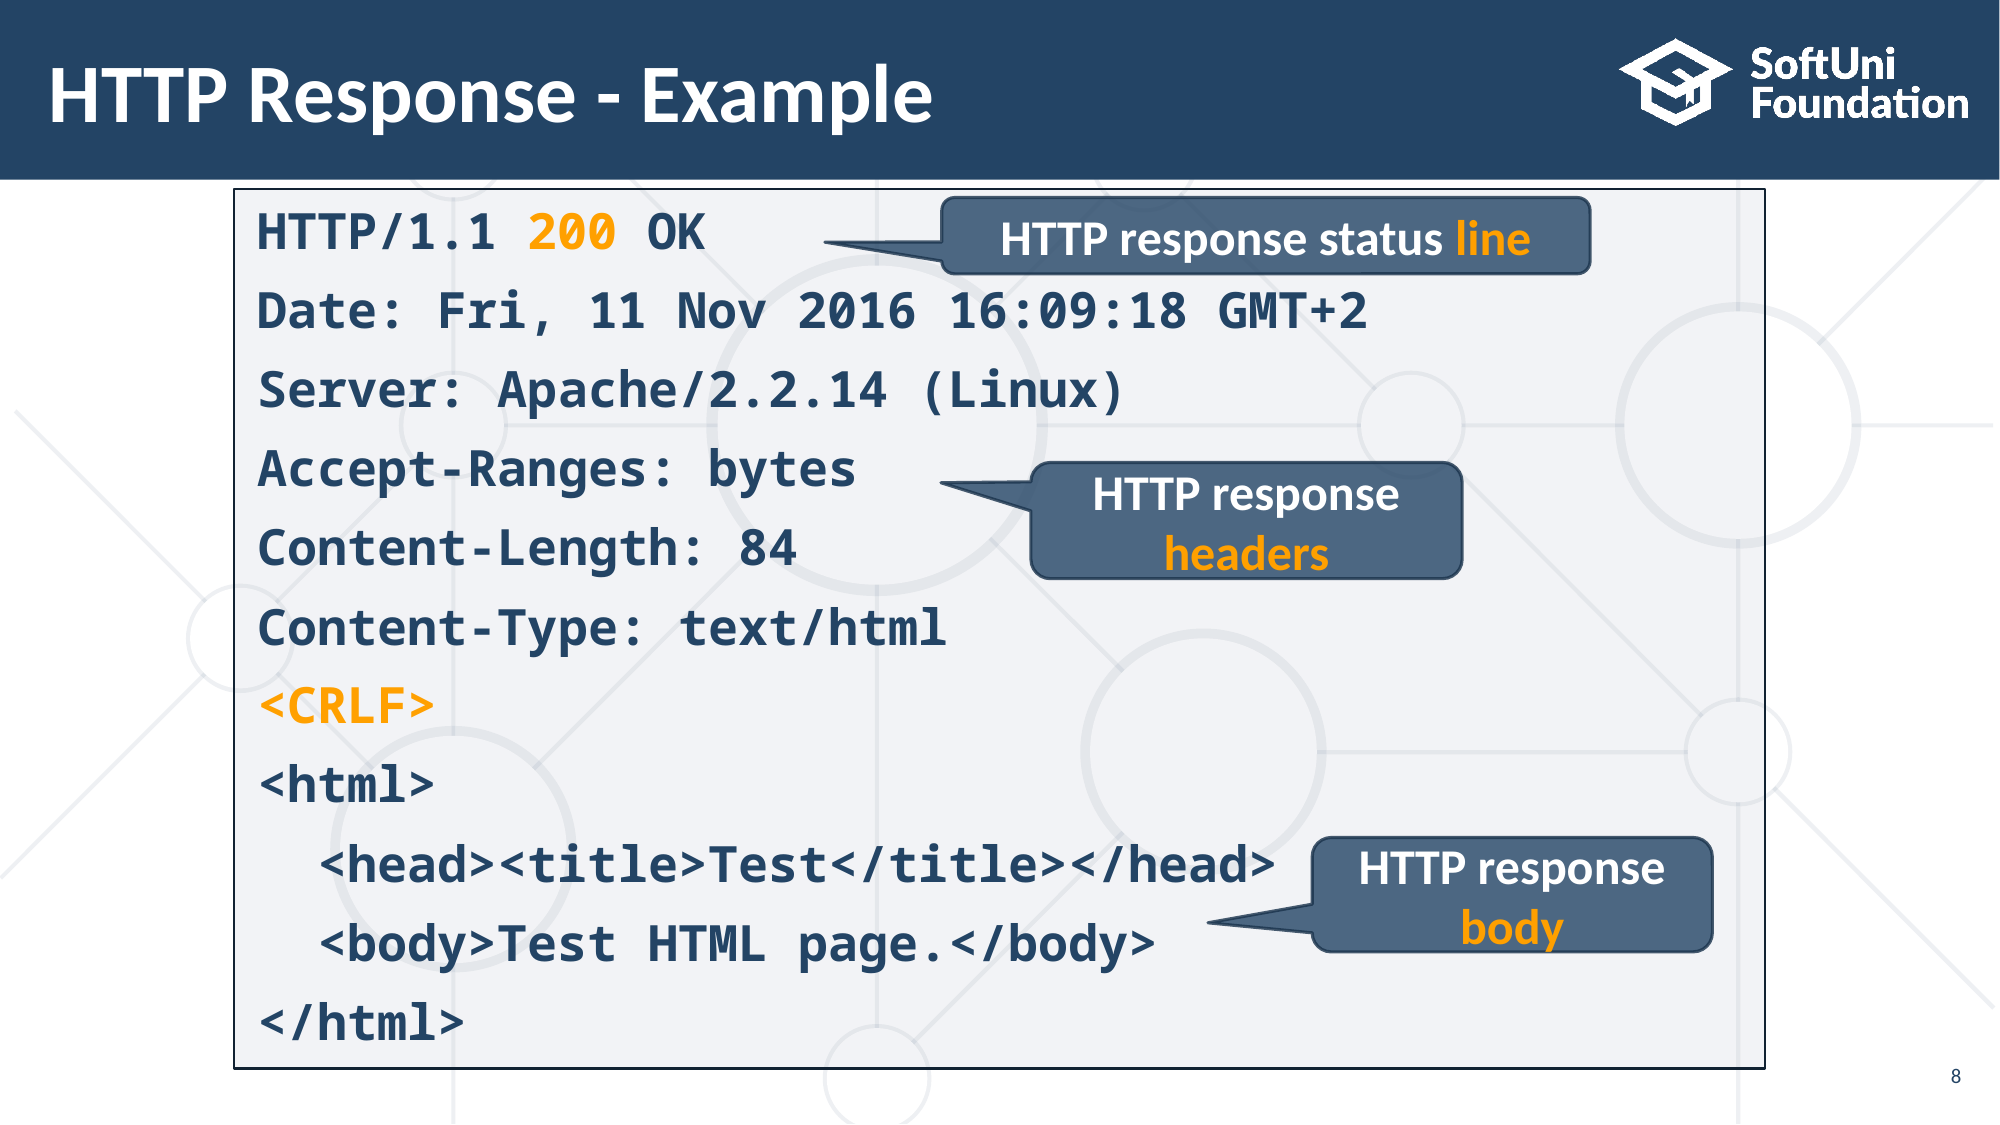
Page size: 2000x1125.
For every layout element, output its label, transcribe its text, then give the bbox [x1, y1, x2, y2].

picture [1618, 38, 1968, 126]
title HTTP Response - Example [31, 16, 1591, 162]
text_box HTTP response body [1205, 835, 1715, 955]
text_box HTTP/1.1 200 OK Date: Fri, 11 Nov 2016 16:09:18 GMT+2 Server: Apache/2.2.14 (Linux) Accept-Ranges: bytes Content-Length: 84 Content-Type: text/html <CRLF> <html> <head><title>Test</title></head> <body>Test HTML page.</body> </html> [234, 188, 1765, 1069]
text_box HTTP response status line [822, 195, 1593, 276]
text_box HTTP response headers [938, 460, 1465, 581]
slide_number 8 [1896, 1049, 1968, 1101]
